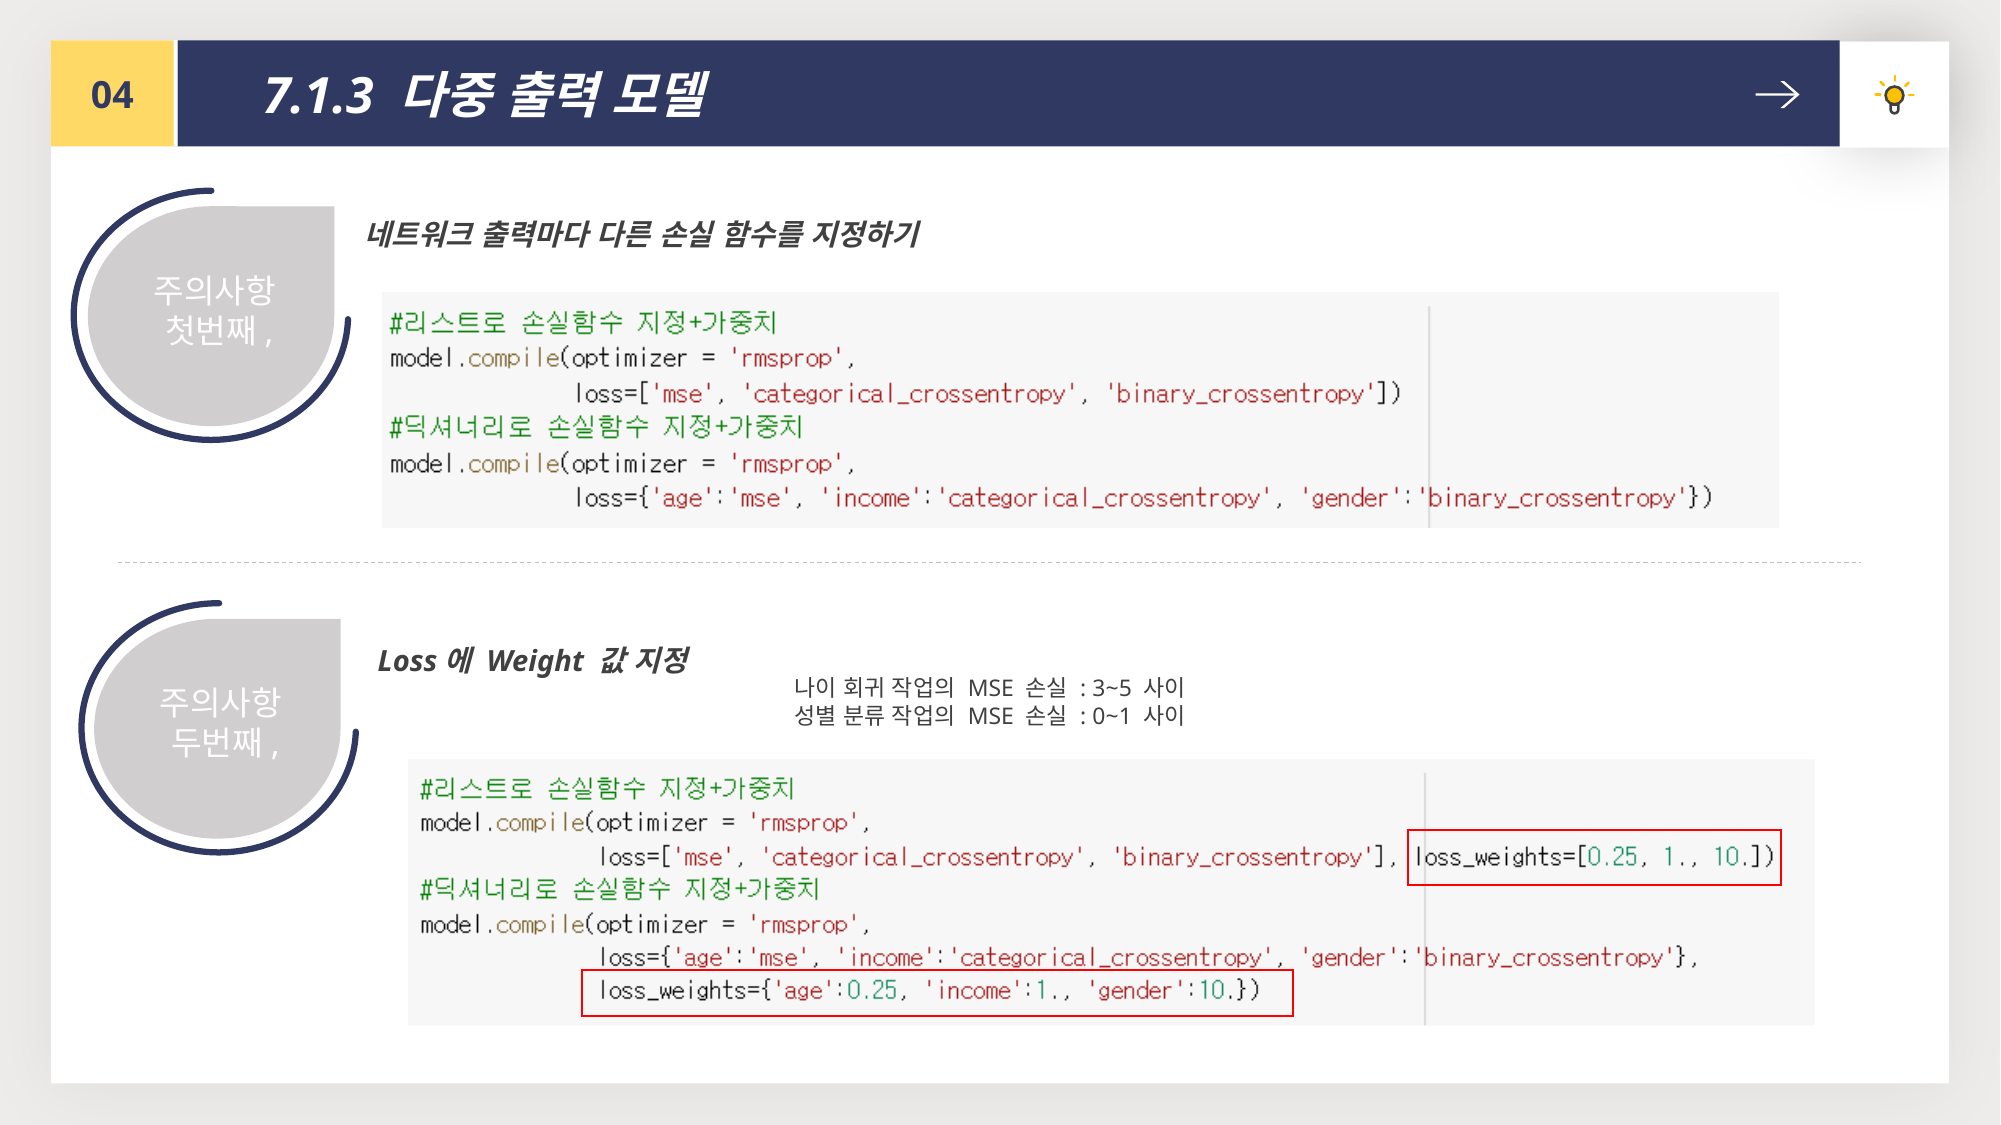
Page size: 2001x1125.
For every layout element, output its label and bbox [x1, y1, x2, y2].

text_box [50, 40, 1950, 1084]
picture [382, 292, 1779, 528]
picture [408, 759, 1815, 1043]
